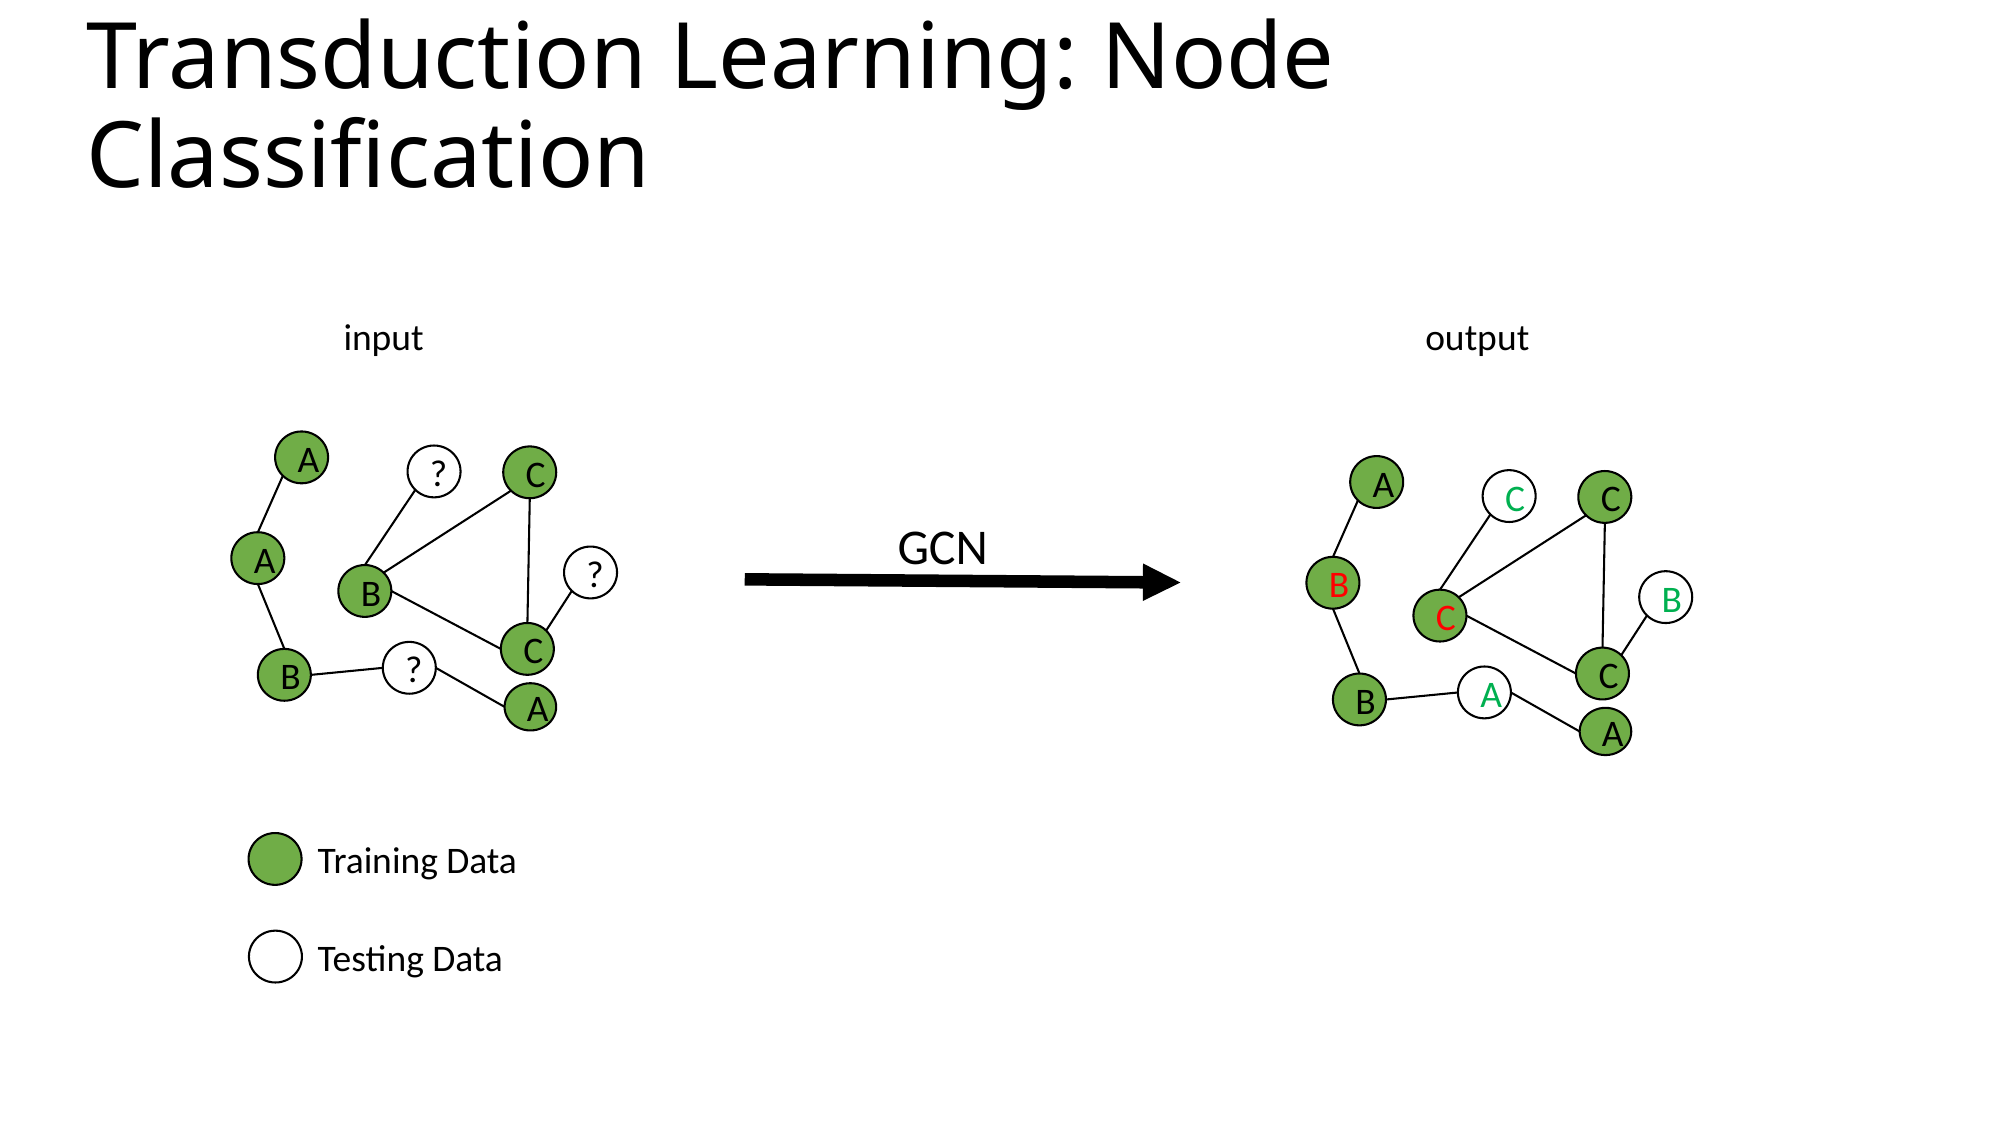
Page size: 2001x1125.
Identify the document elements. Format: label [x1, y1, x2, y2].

text_box [1410, 305, 1545, 366]
text_box [328, 305, 439, 365]
text_box [744, 506, 1181, 583]
text_box [230, 430, 619, 732]
text_box [247, 926, 519, 987]
text_box [71, 0, 1797, 218]
text_box [1305, 455, 1694, 757]
text_box [247, 828, 533, 889]
